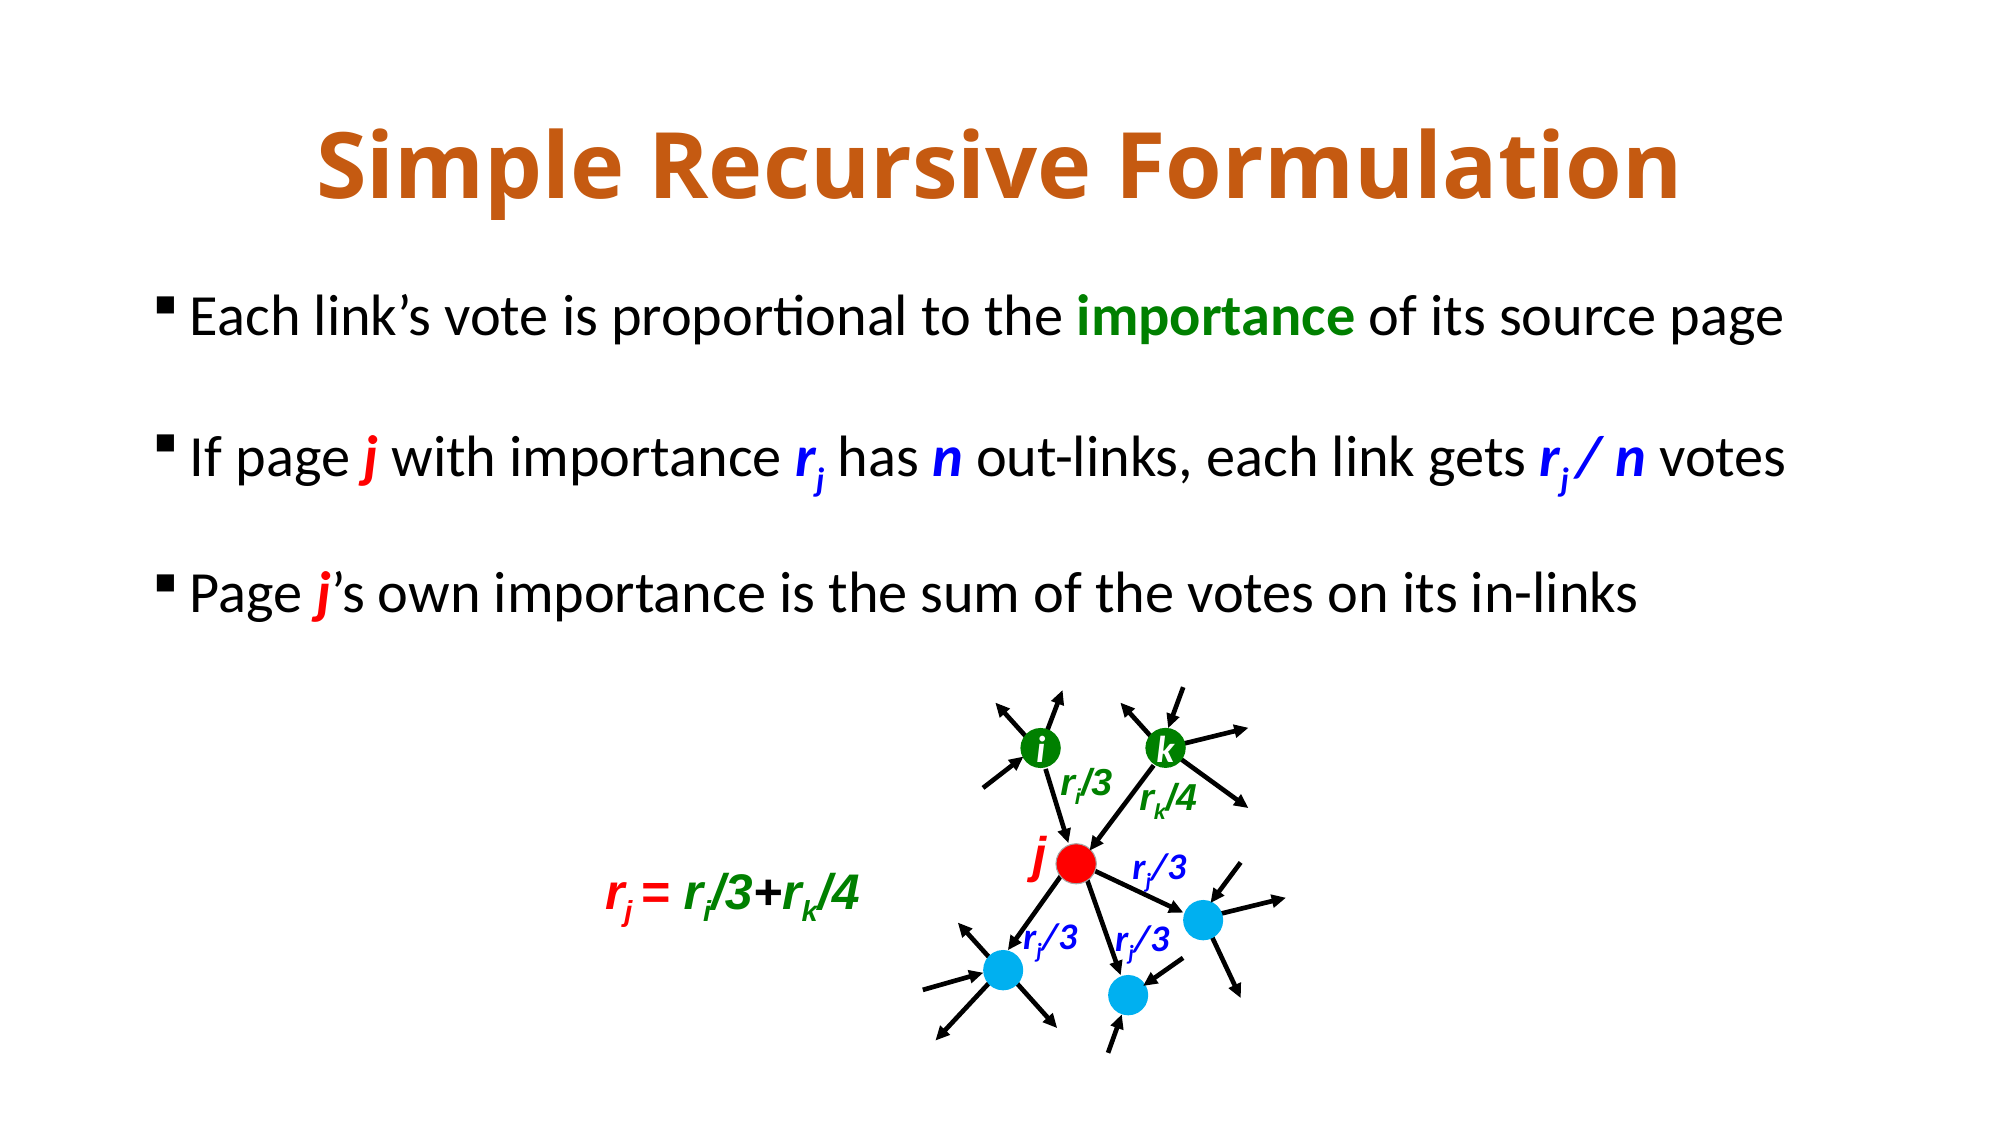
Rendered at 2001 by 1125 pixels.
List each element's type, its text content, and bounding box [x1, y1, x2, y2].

text_box rj/3 [1117, 834, 1202, 901]
text_box [1062, 843, 1097, 885]
text_box [1186, 724, 1249, 744]
text_box rj/3 [1100, 906, 1184, 973]
text_box [995, 702, 1025, 735]
text_box ri/3 [1045, 750, 1128, 817]
text_box [982, 756, 1024, 789]
text_box [1089, 817, 1116, 851]
text_box [1107, 1014, 1124, 1054]
text_box [958, 922, 988, 956]
text_box [1120, 702, 1150, 735]
text_box [1047, 690, 1064, 728]
text_box [922, 970, 984, 991]
text_box j [1017, 815, 1062, 891]
text_box [1143, 973, 1163, 986]
text_box [1107, 974, 1149, 1016]
text_box [1210, 862, 1242, 903]
text_box [1018, 984, 1057, 1028]
text_box k [1144, 727, 1187, 765]
text_box [1223, 894, 1286, 914]
text_box rk/4 [1124, 765, 1213, 832]
text_box rj = ri/3+rk/4 [590, 852, 875, 936]
text_box [1062, 820, 1071, 843]
text_box i [1019, 727, 1062, 769]
text_box Each link’s vote is proportional to the importance of its source page If page j with importance rj has n out-links, each link gets rj / n votes Page j’s own importance is the sum of the votes on its in-links [137, 277, 1863, 1067]
text_box [1212, 939, 1241, 998]
text_box [982, 949, 1024, 991]
title Simple Recursive Formulation [137, 59, 1863, 277]
text_box [1184, 899, 1224, 941]
text_box [1166, 686, 1184, 728]
text_box [1213, 781, 1249, 808]
text_box [935, 984, 988, 1041]
text_box rj/3 [1008, 904, 1092, 971]
